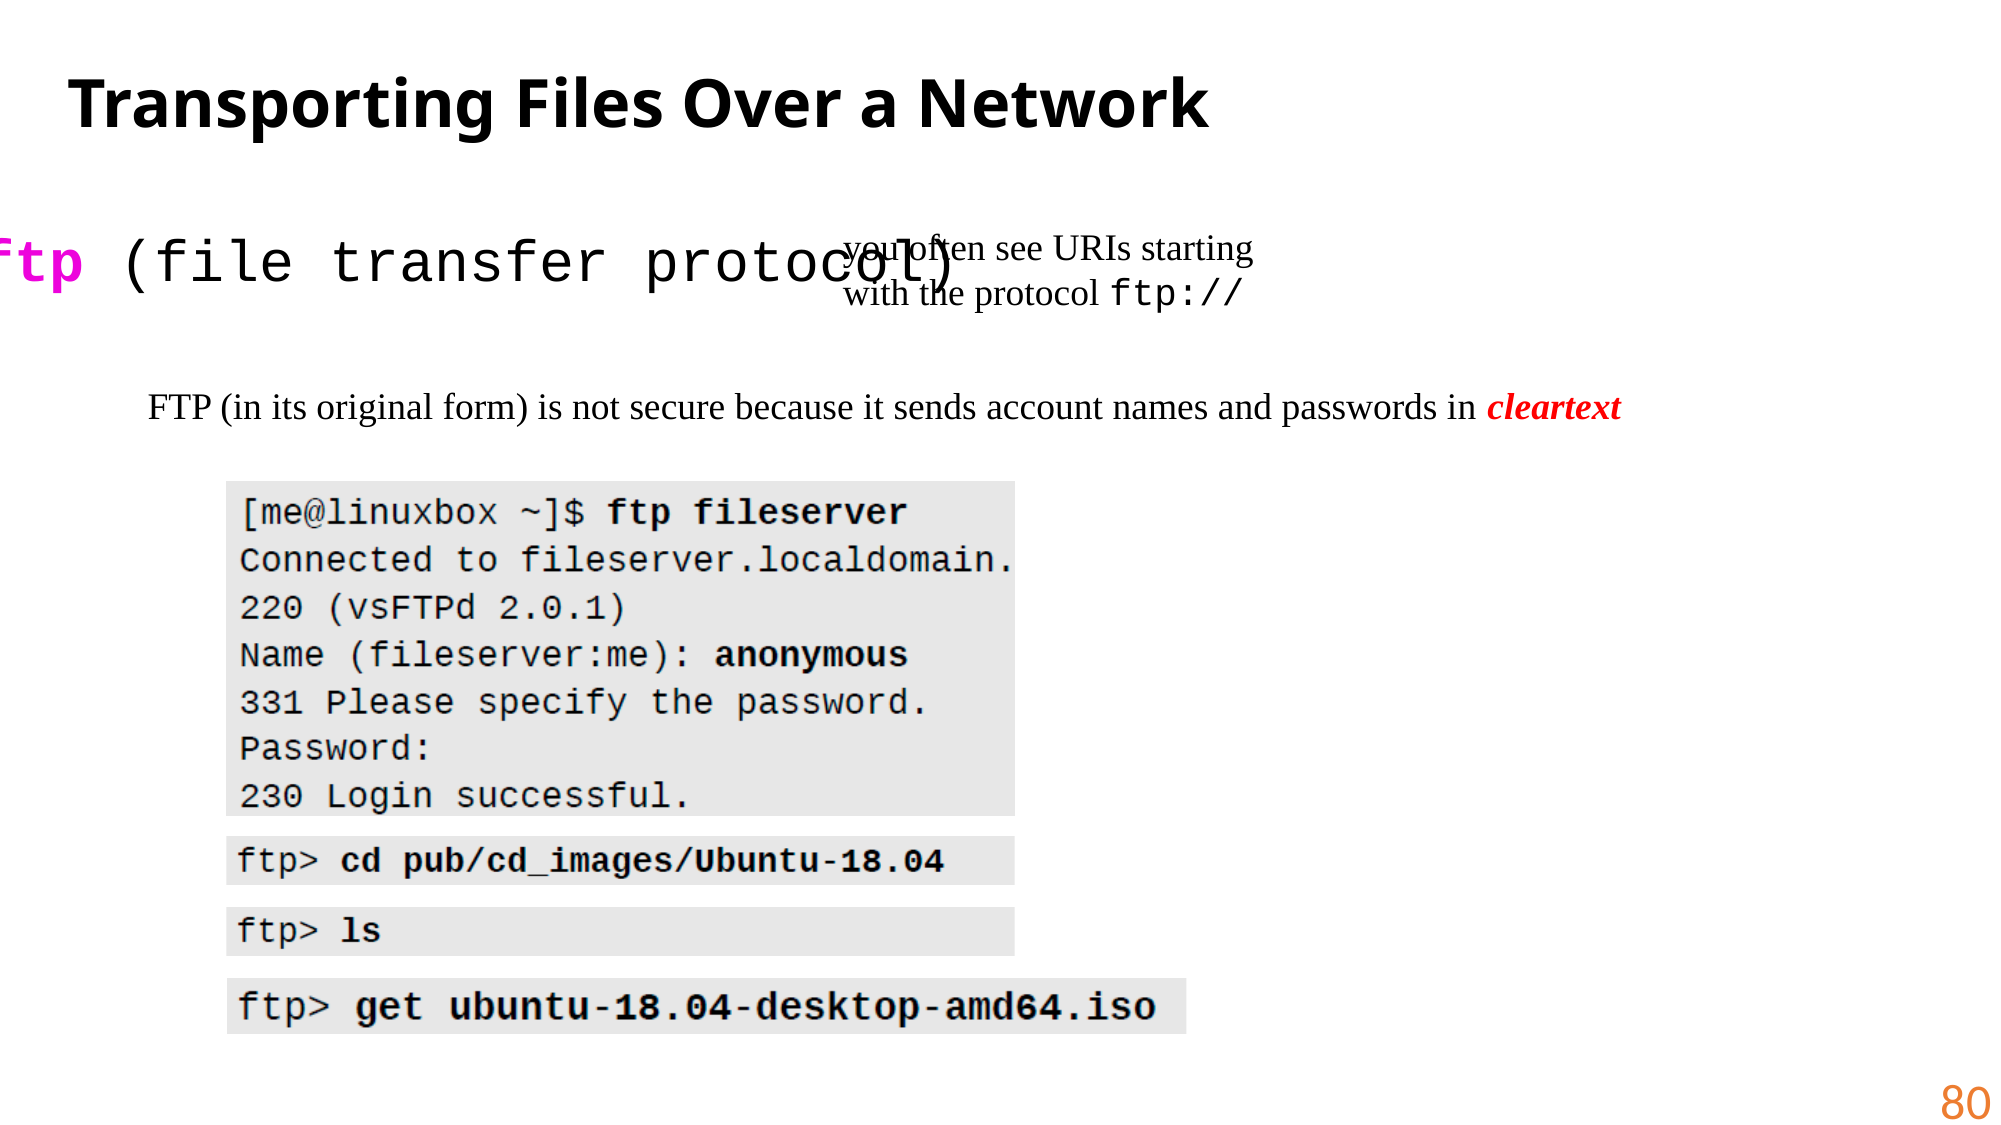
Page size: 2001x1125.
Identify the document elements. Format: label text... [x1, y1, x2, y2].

text_box ftp (file transfer protocol) [0, 215, 828, 301]
text_box Transporting Files Over a Network [52, 52, 1226, 148]
text_box FTP (in its original form) is not secure because it sends account names and passwords in cleartext [132, 374, 1822, 435]
picture [226, 481, 1015, 816]
picture [226, 907, 1015, 956]
slide_number 80 [1556, 1069, 2000, 1125]
text_box you often see URIs starting with the protocol ftp:// [828, 215, 1352, 321]
picture [227, 978, 1187, 1034]
picture [226, 836, 1015, 885]
